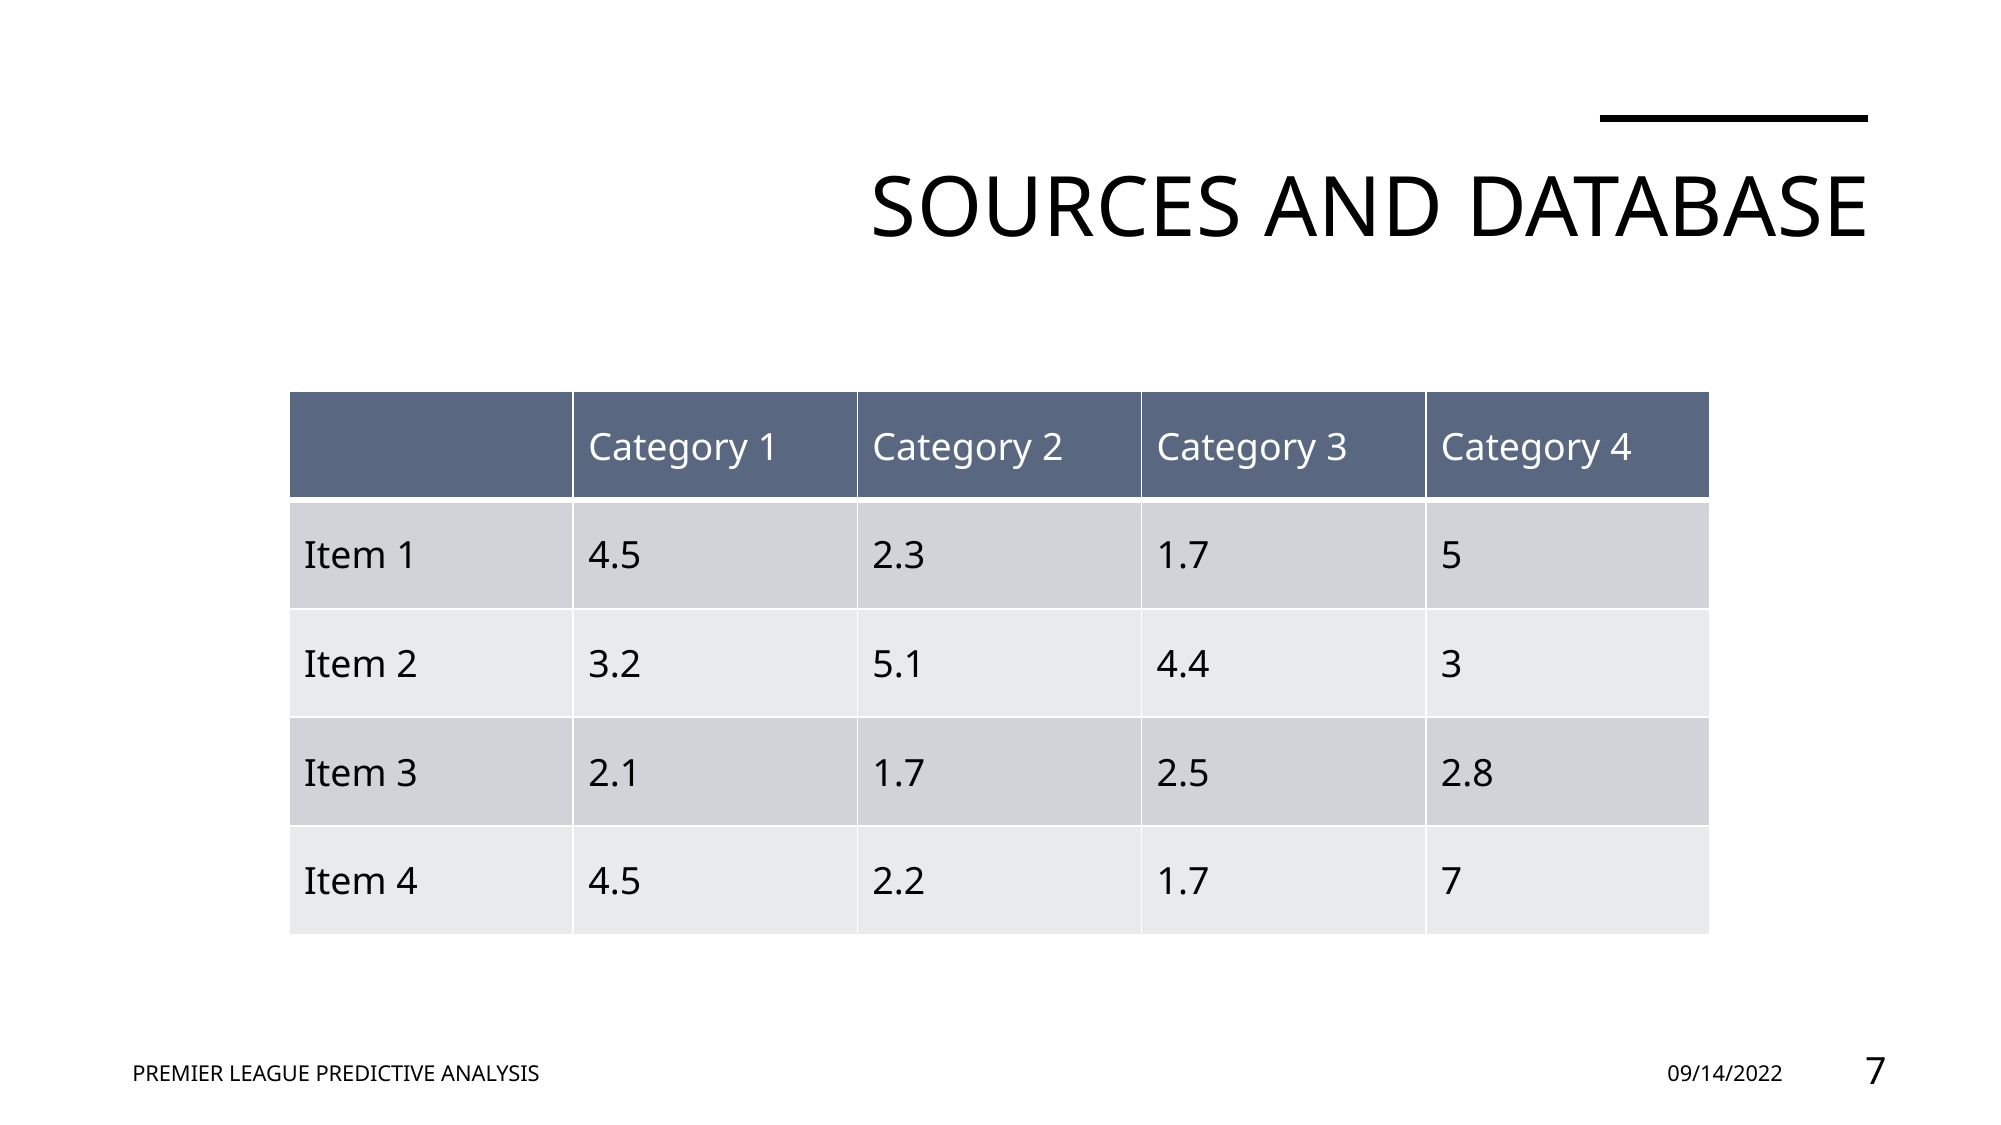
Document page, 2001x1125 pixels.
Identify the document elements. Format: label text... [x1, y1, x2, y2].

table_header Category 1 [574, 392, 857, 497]
table_cell 2.3 [858, 503, 1141, 608]
table_cell 3 [1427, 610, 1709, 716]
slide_number 7 [1791, 1042, 1902, 1103]
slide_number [1372, 1042, 1791, 1103]
table_cell 1.7 [858, 718, 1141, 825]
table_cell Item 2 [290, 610, 572, 716]
table_header [290, 392, 572, 497]
table_cell 7 [1427, 827, 1709, 934]
table_cell 4.4 [1142, 610, 1425, 716]
table_cell 3.2 [574, 610, 857, 716]
table_cell 2.8 [1427, 718, 1709, 825]
footer PREMIER LEAGUE PREDICTIVE ANALYSIS [117, 1042, 862, 1103]
title Sources and Database [114, 145, 1886, 319]
table_cell 4.5 [574, 503, 857, 608]
table_cell 2.1 [574, 718, 857, 825]
table_cell Item 1 [290, 503, 572, 608]
table_cell 1.7 [1142, 827, 1425, 934]
table_cell 2.5 [1142, 718, 1425, 825]
table_cell 5.1 [858, 610, 1141, 716]
table_cell 4.5 [574, 827, 857, 934]
table_cell 2.2 [858, 827, 1141, 934]
table_header Category 2 [858, 392, 1141, 497]
table_cell Item 3 [290, 718, 572, 825]
table_cell 5 [1427, 503, 1709, 608]
table_cell 1.7 [1142, 503, 1425, 608]
table_cell Item 4 [290, 827, 572, 934]
table_header Category 3 [1142, 392, 1425, 497]
table_header Category 4 [1427, 392, 1709, 497]
